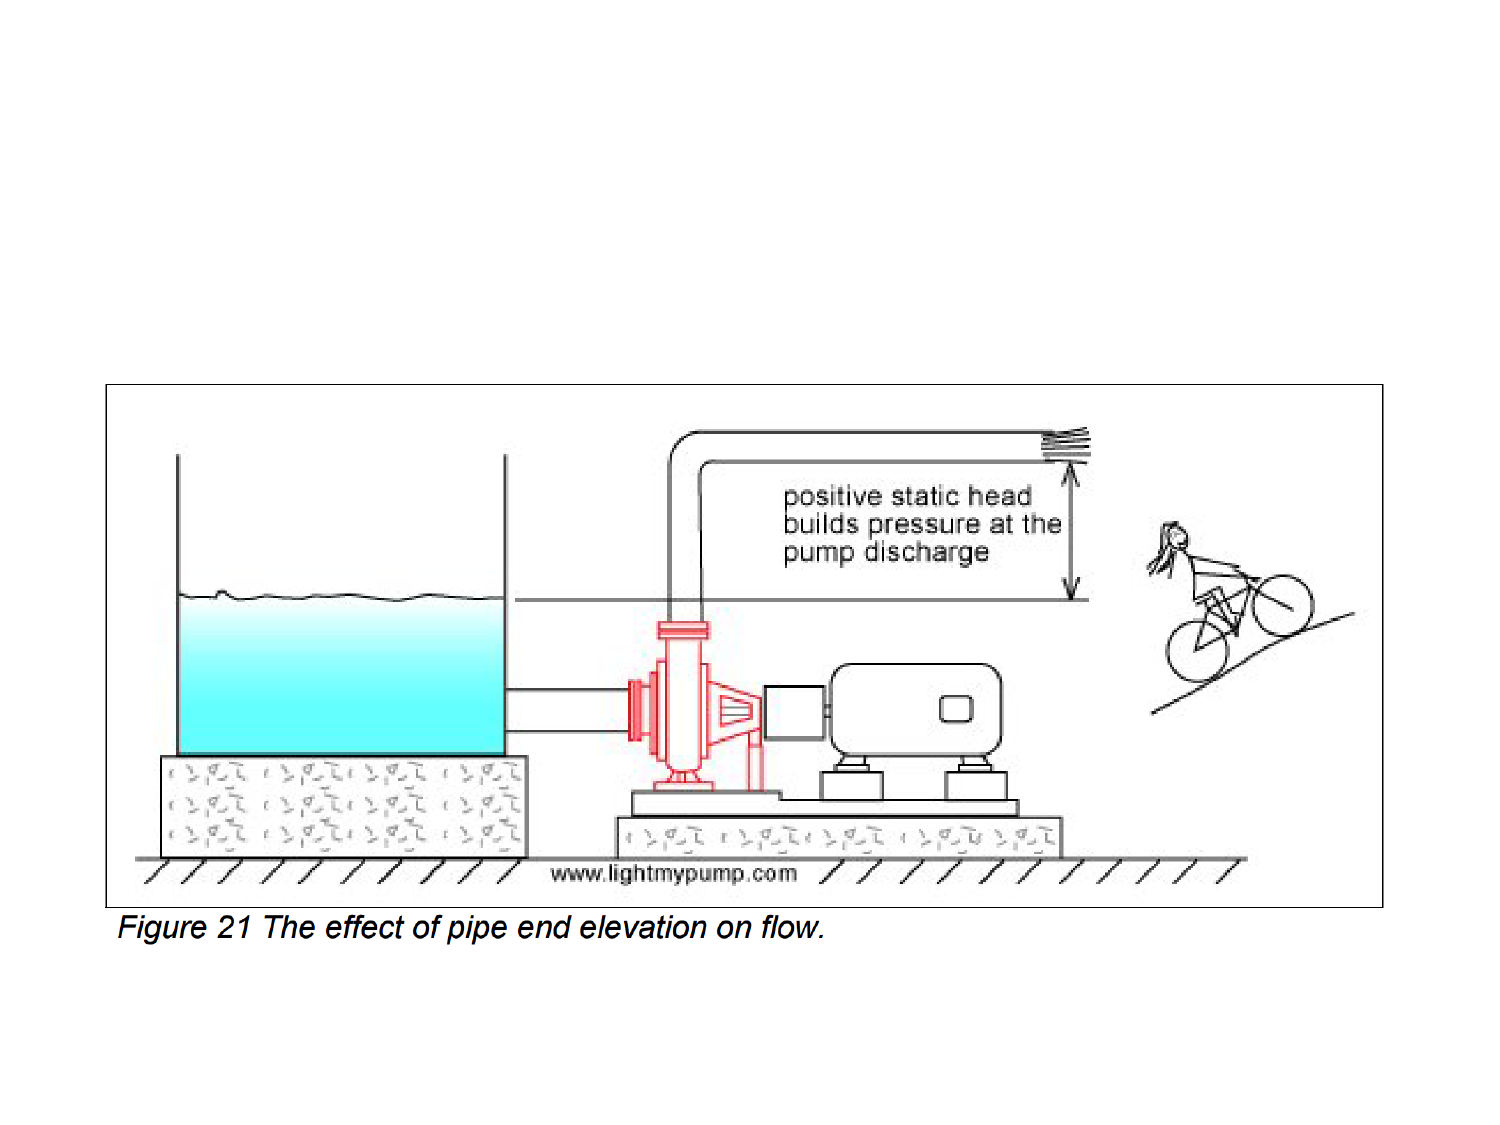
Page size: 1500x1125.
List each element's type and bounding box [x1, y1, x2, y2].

list [103, 368, 1397, 945]
